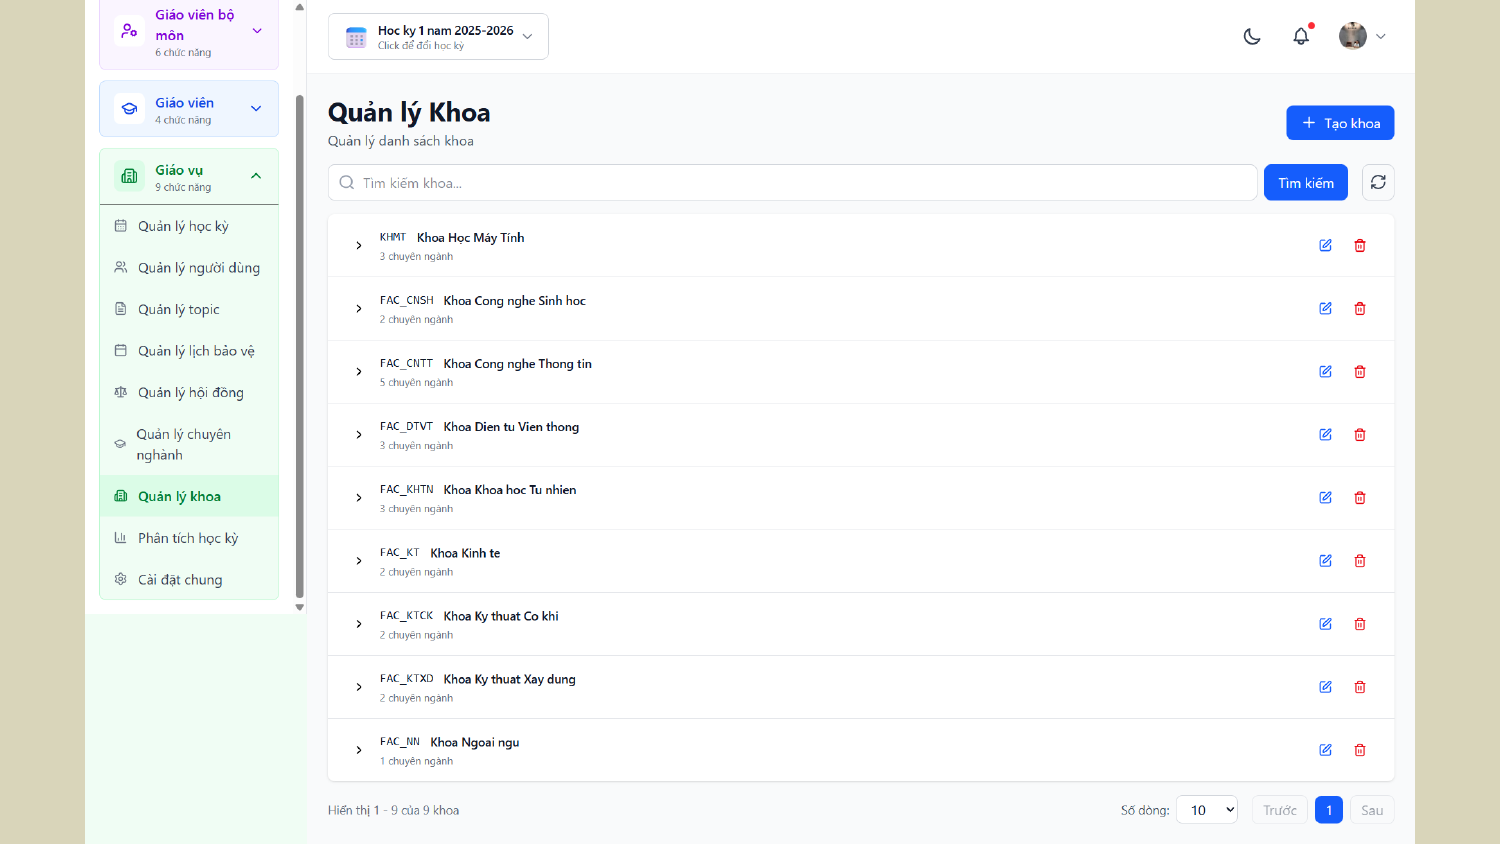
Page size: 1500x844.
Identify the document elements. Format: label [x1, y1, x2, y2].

picture [85, 0, 1415, 844]
